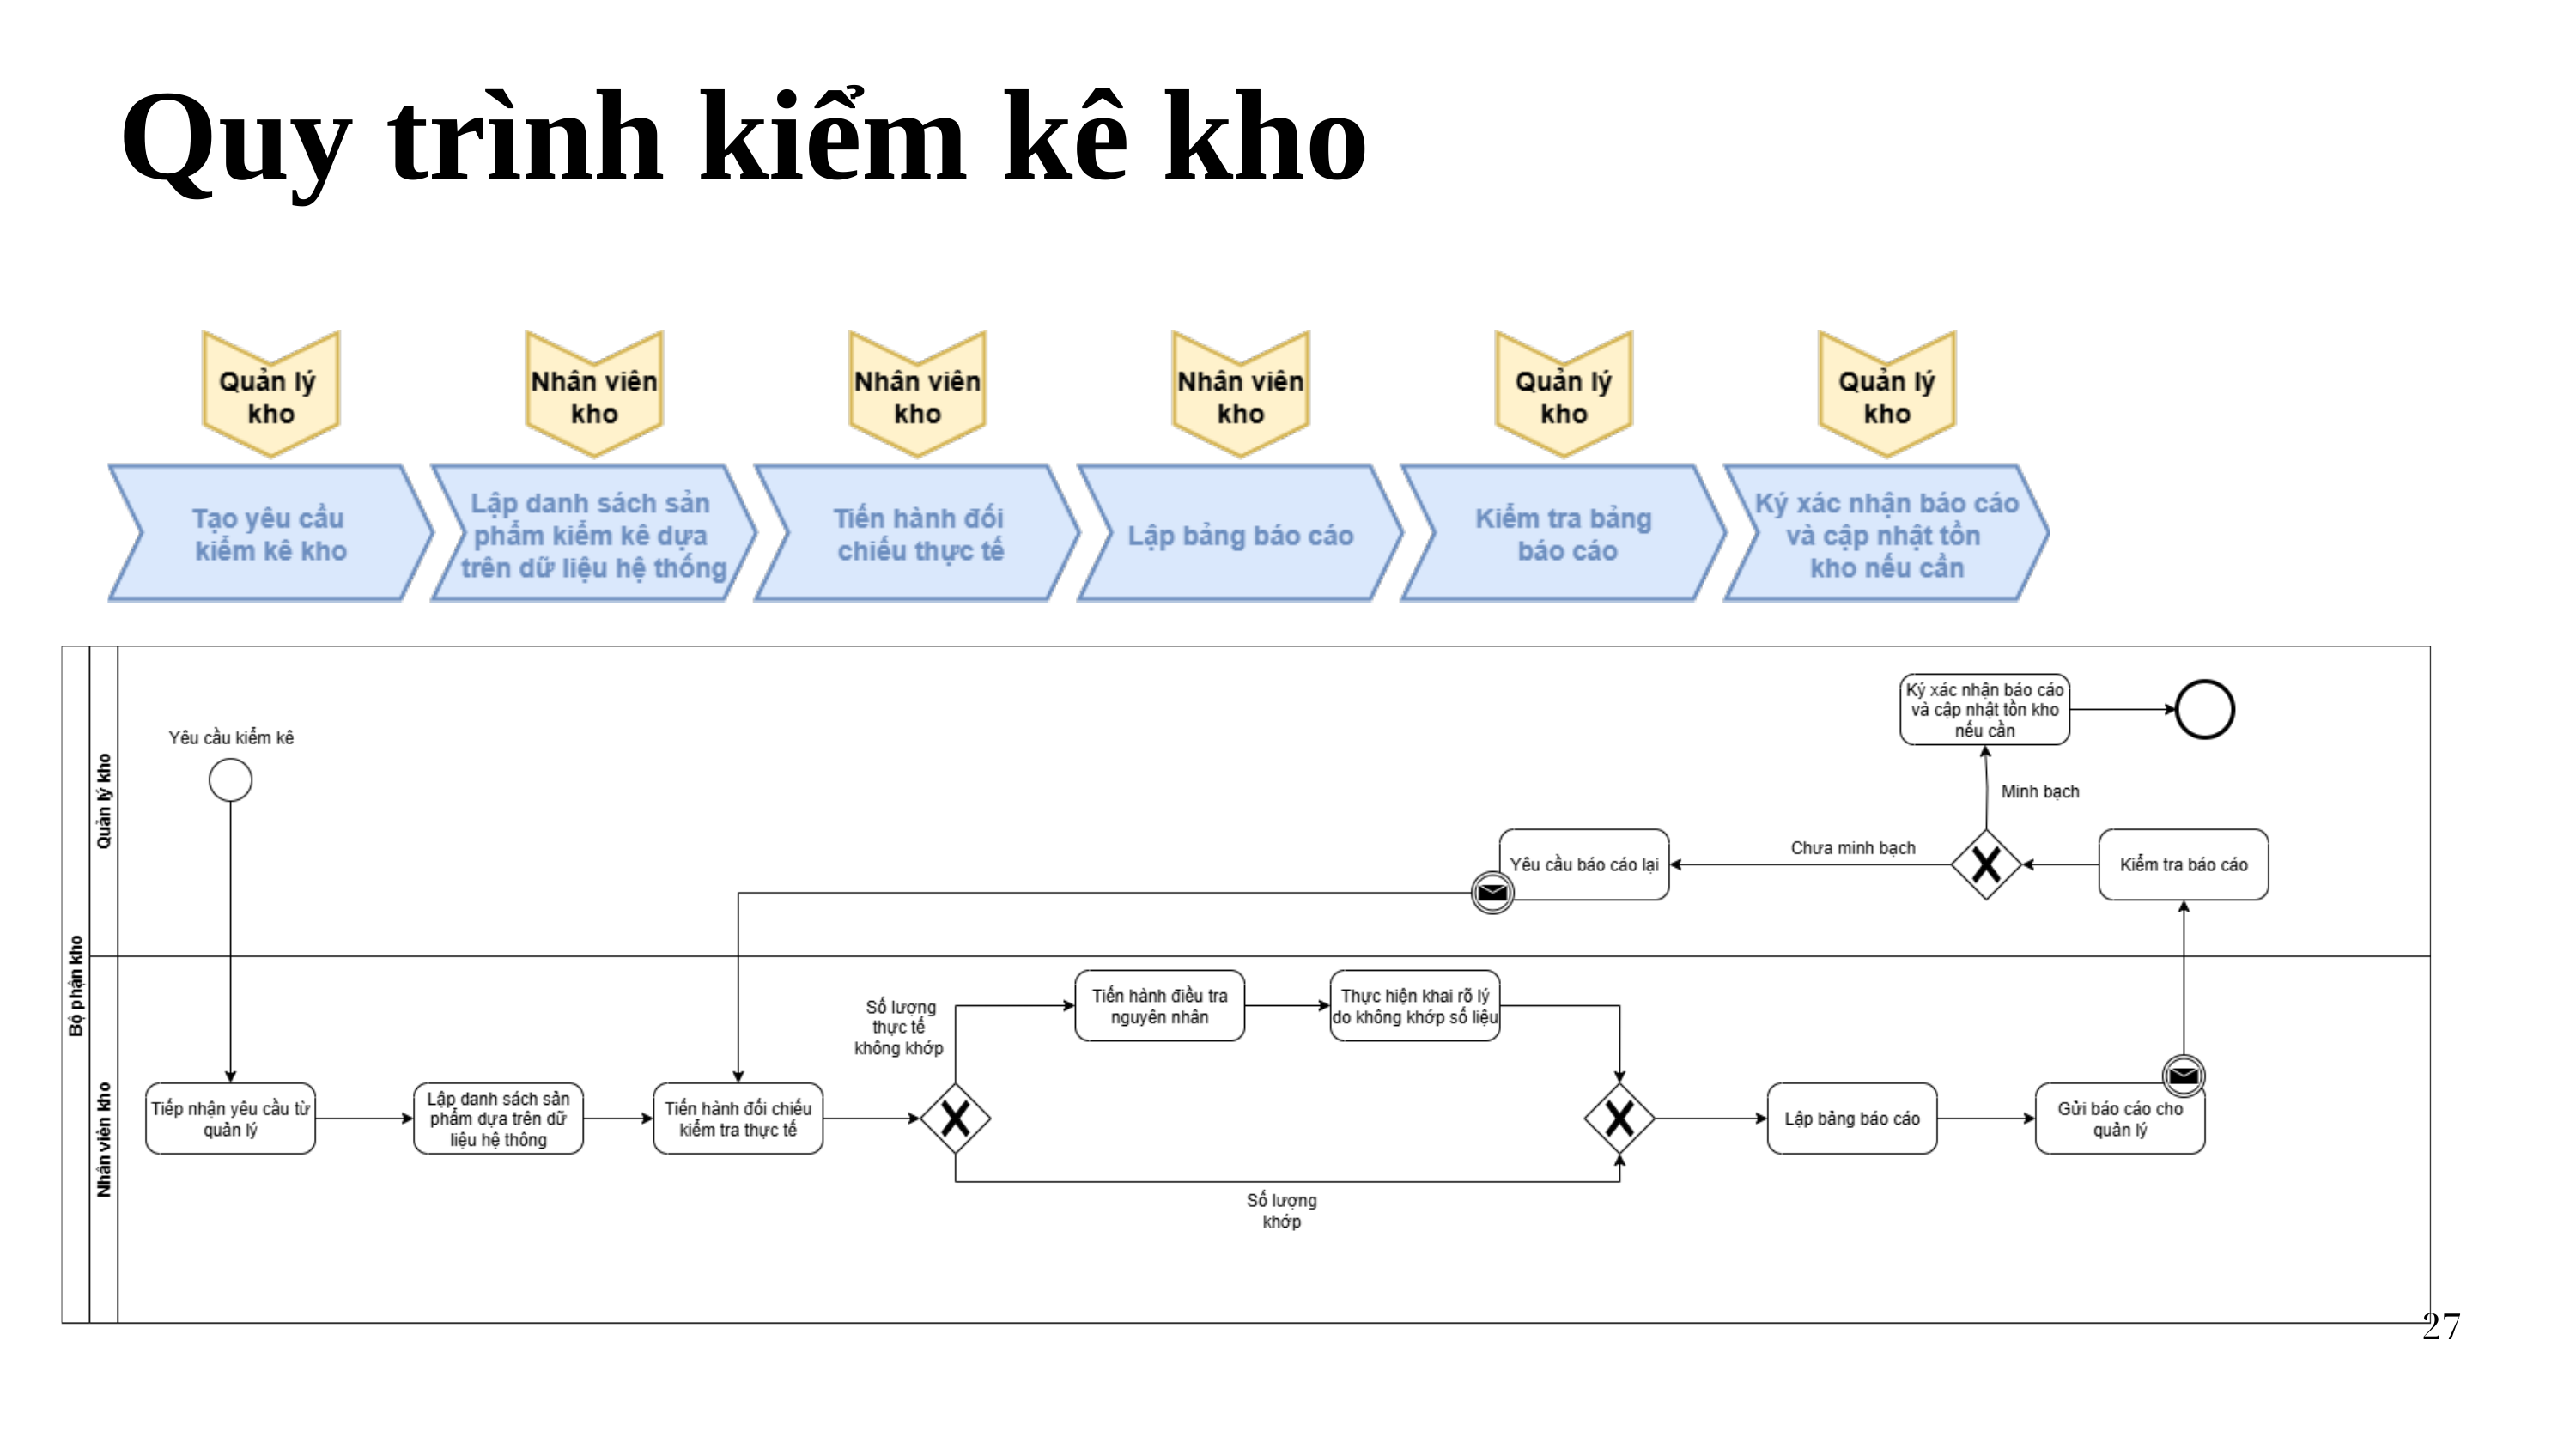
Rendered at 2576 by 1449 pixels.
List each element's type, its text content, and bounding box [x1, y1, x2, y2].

text_box 27 [2421, 1296, 2462, 1348]
text_box Quy trình kiểm kê kho [0, 24, 1824, 205]
text_box [107, 330, 2050, 603]
text_box [61, 646, 2432, 1325]
